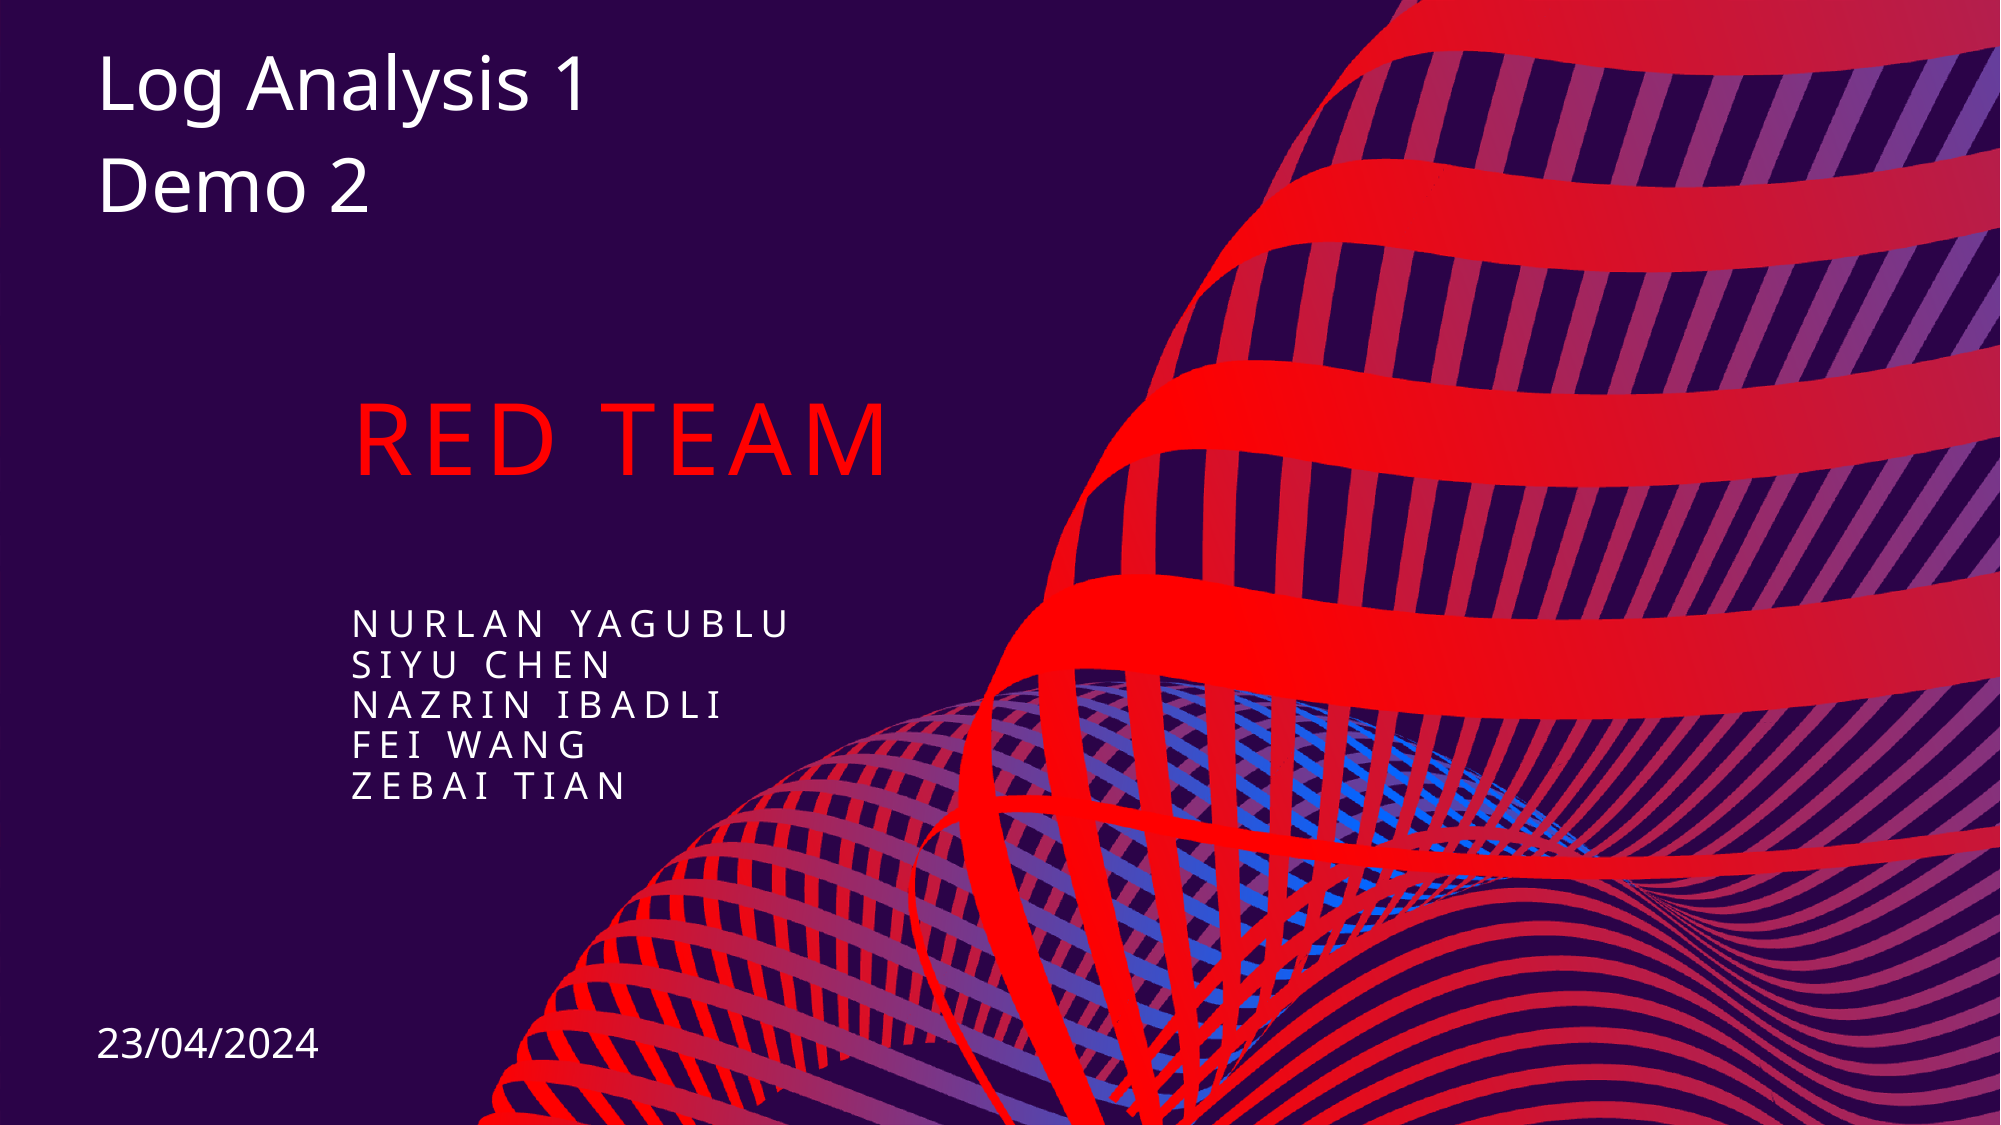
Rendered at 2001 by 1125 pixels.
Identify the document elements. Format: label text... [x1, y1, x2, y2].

title Red team Nurlan Yagublu Siyu Chen Nazrin Ibadli Fei Wang Zebai Tian [336, 484, 972, 1043]
text_box 23/04/2024 [81, 1009, 441, 1075]
picture [0, 0, 2000, 1125]
list Log Analysis 1 Demo 2 [81, 38, 926, 306]
